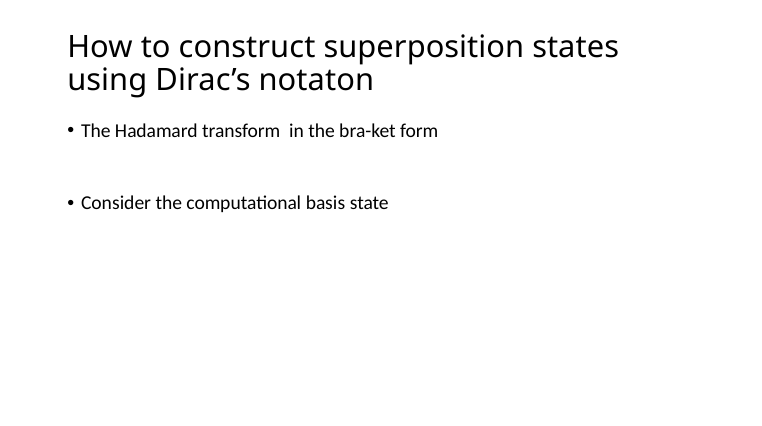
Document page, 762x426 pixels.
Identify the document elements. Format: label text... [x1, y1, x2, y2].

title How to construct superposition states using Dirac’s notaton [52, 22, 710, 105]
